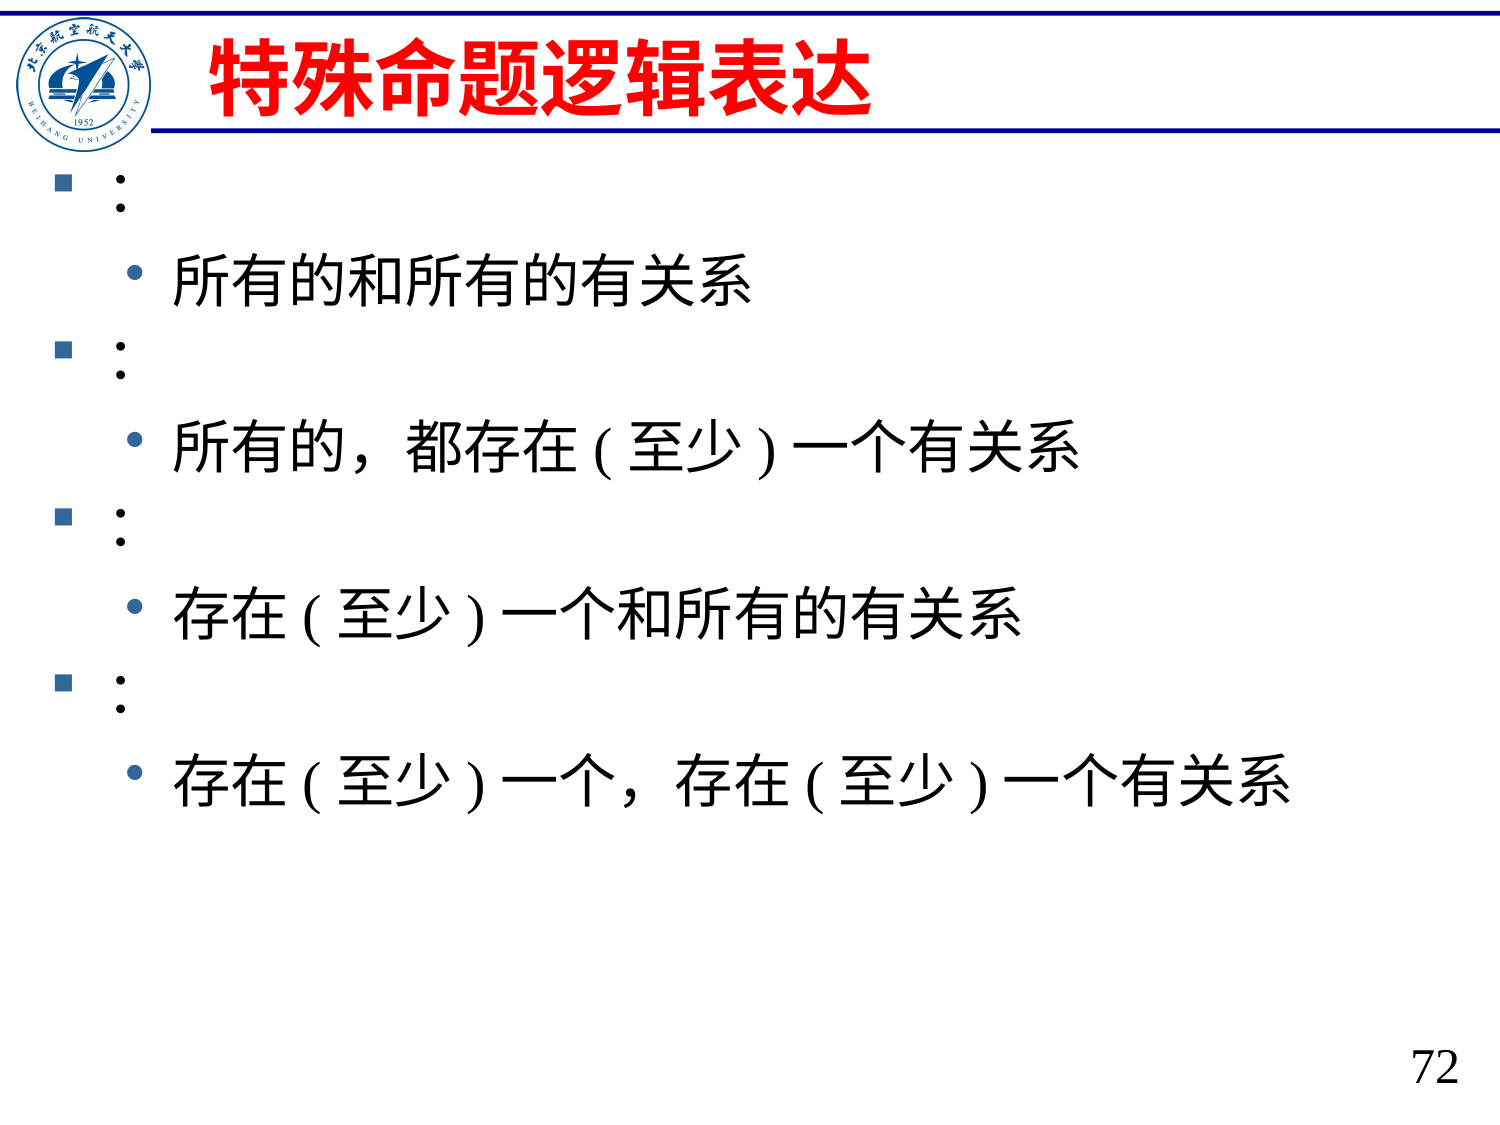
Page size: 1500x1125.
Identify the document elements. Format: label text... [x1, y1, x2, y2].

title 特殊命题逻辑表达 [192, 32, 1415, 120]
picture [16, 17, 151, 152]
